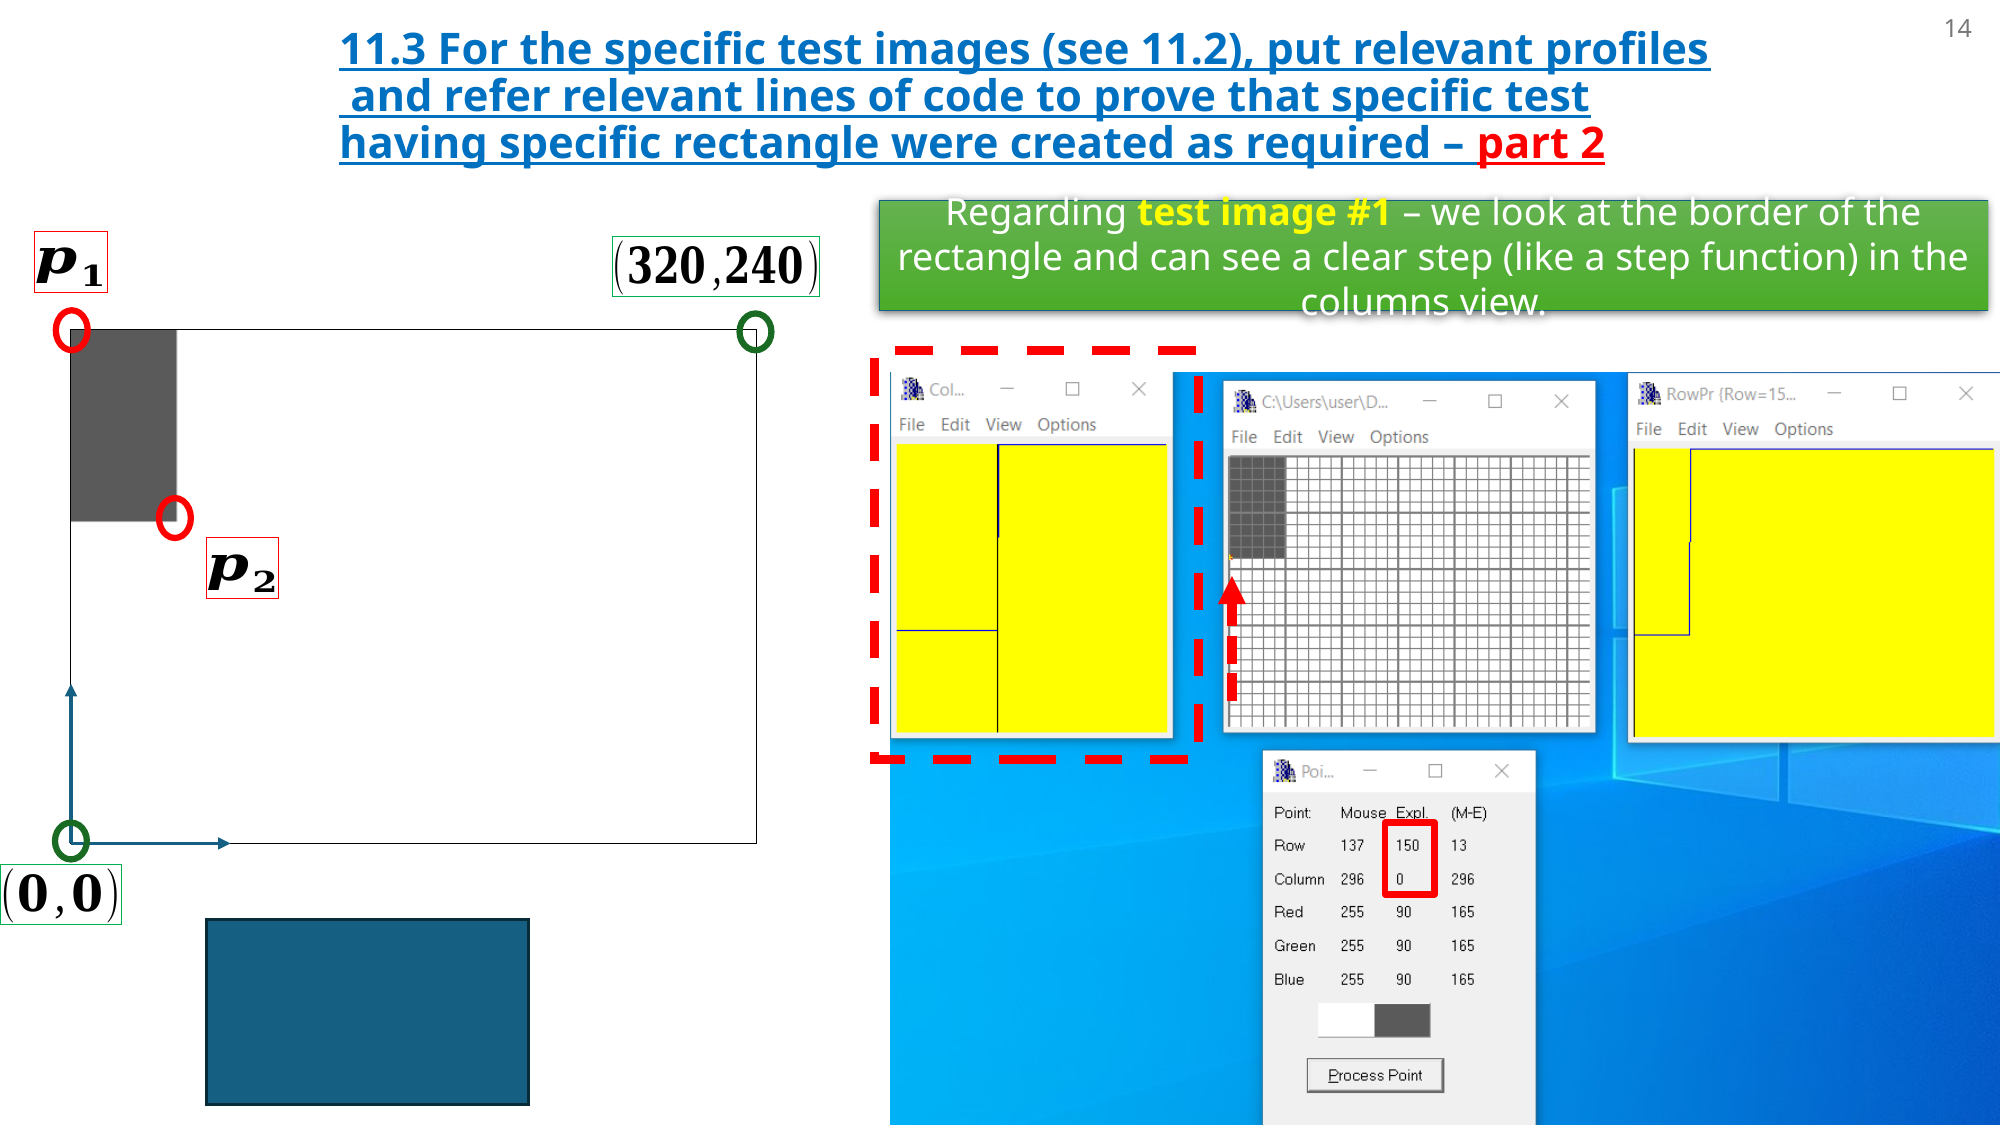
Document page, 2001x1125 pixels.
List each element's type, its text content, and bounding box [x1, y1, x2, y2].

picture [1000, 756, 1055, 763]
slide_number 14 [1928, 0, 2000, 60]
picture [890, 371, 2000, 1125]
picture [1086, 756, 1121, 763]
text_box [739, 313, 772, 351]
picture [1195, 640, 1202, 675]
picture [1195, 574, 1202, 609]
picture [70, 328, 757, 844]
picture [890, 756, 904, 763]
picture [1195, 508, 1202, 544]
text_box [873, 349, 1200, 761]
text_box [55, 310, 88, 350]
picture [1195, 705, 1202, 741]
text_box Regarding test image #1 – we look at the border of the rectangle and can see a clear step (like a step function) in the columns view. [878, 200, 1989, 311]
picture [934, 756, 970, 763]
picture [1151, 756, 1187, 763]
text_box 11.3 For the specific test images (see 11.2), put relevant profiles and refer relevant lines of code to prove that specific test having specific rectangle were created as required – part 2 [324, 0, 1747, 209]
text_box [54, 822, 87, 860]
